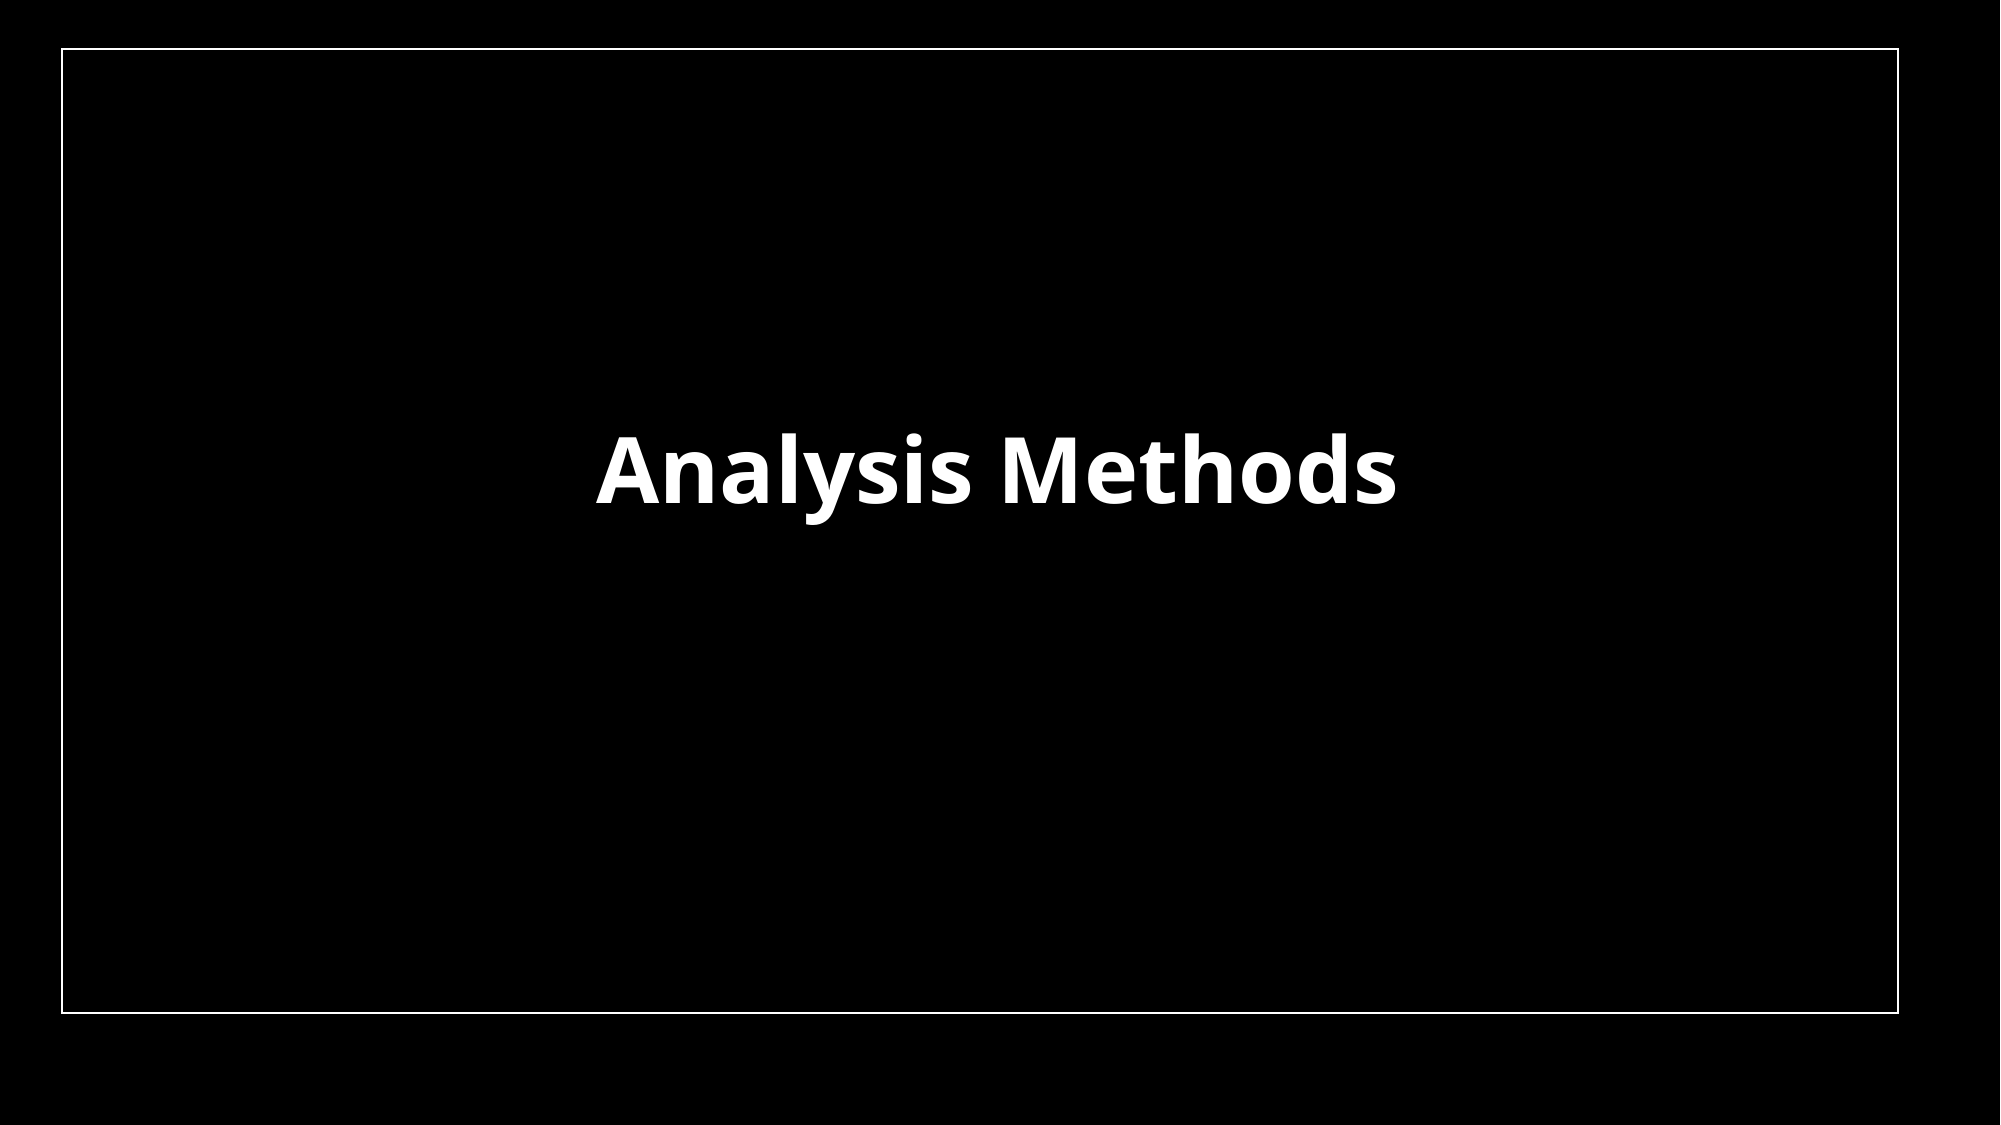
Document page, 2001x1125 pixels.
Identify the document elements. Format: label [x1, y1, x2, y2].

text_box [61, 48, 1899, 1014]
